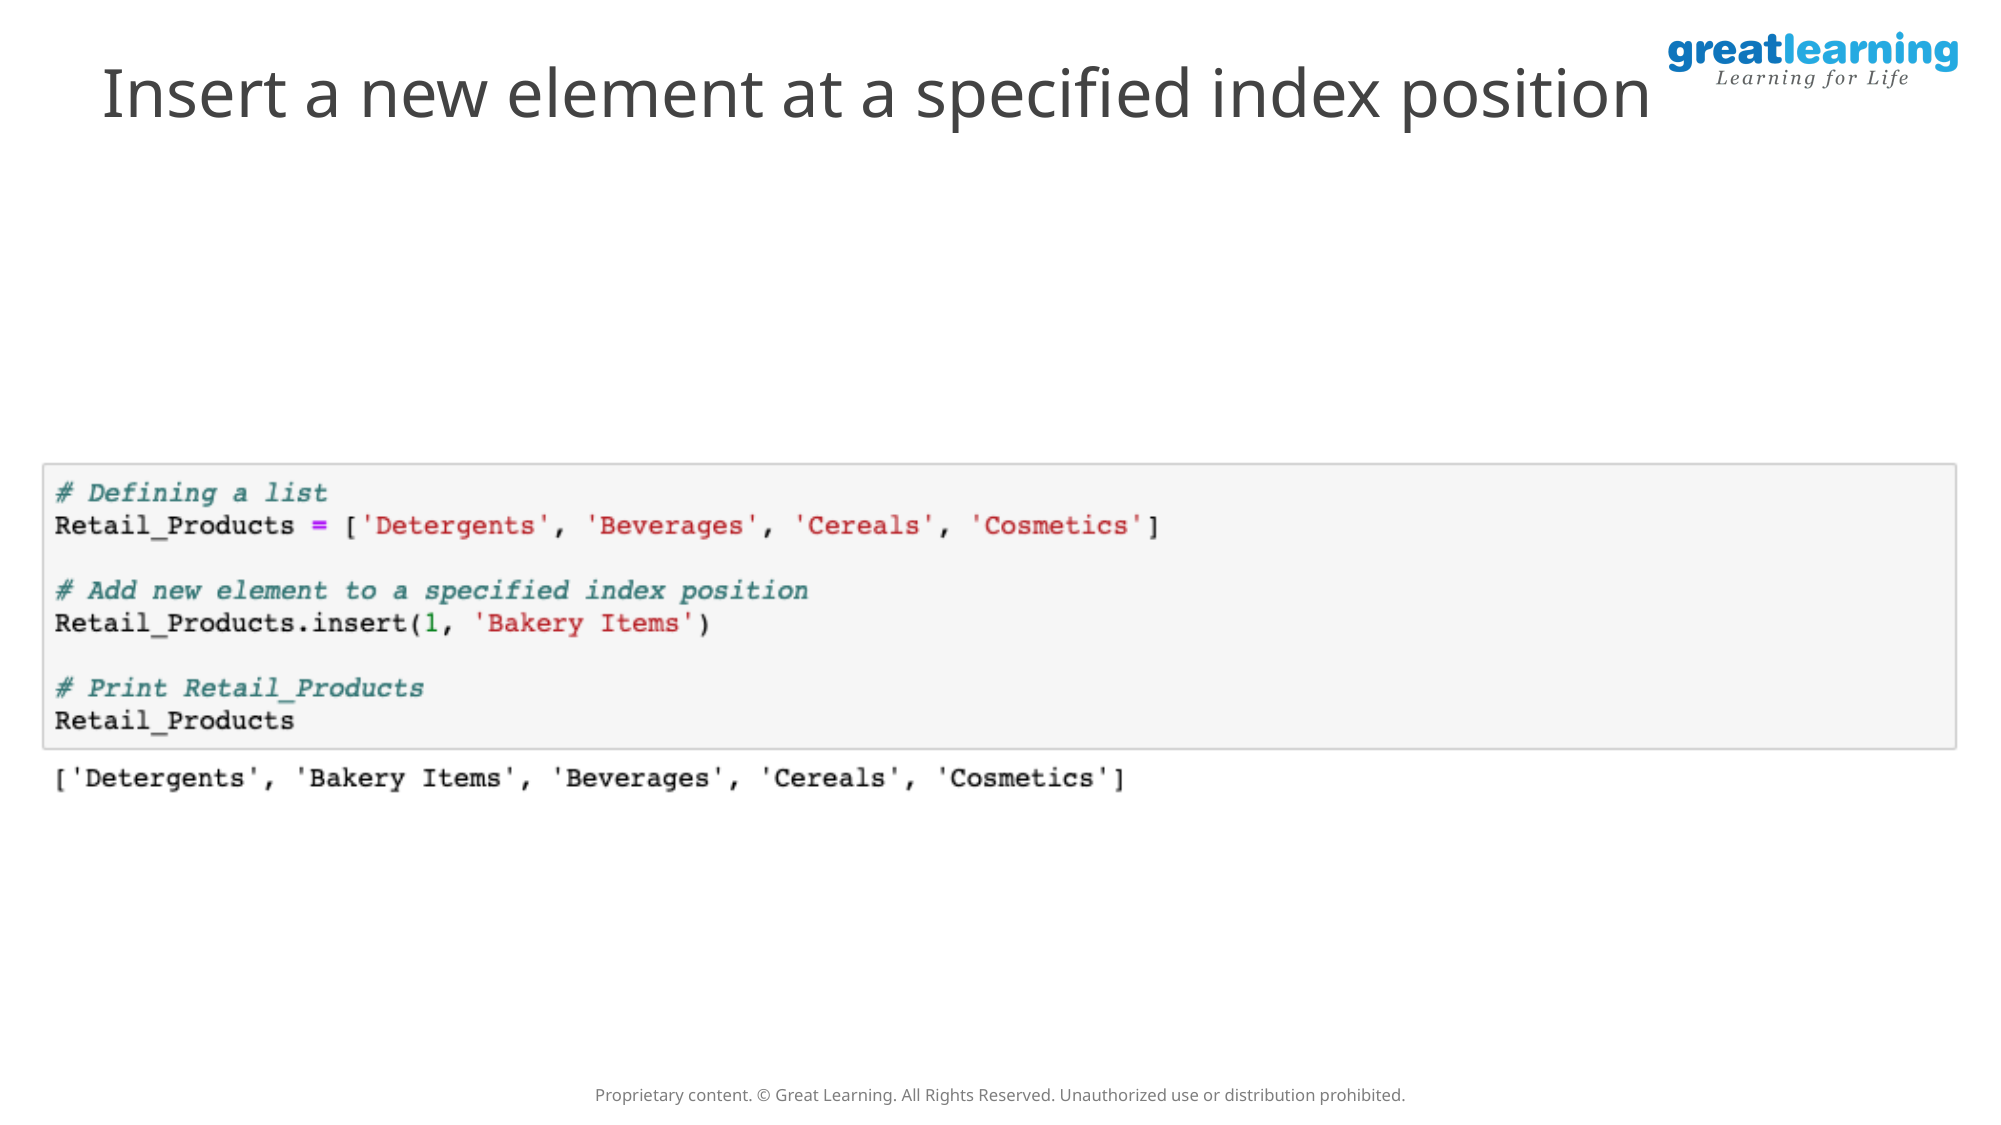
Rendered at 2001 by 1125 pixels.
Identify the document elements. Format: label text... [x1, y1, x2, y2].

picture [32, 452, 1967, 804]
picture [1713, 31, 1958, 89]
text_box Insert a new element at a specified index position [82, 30, 1713, 224]
